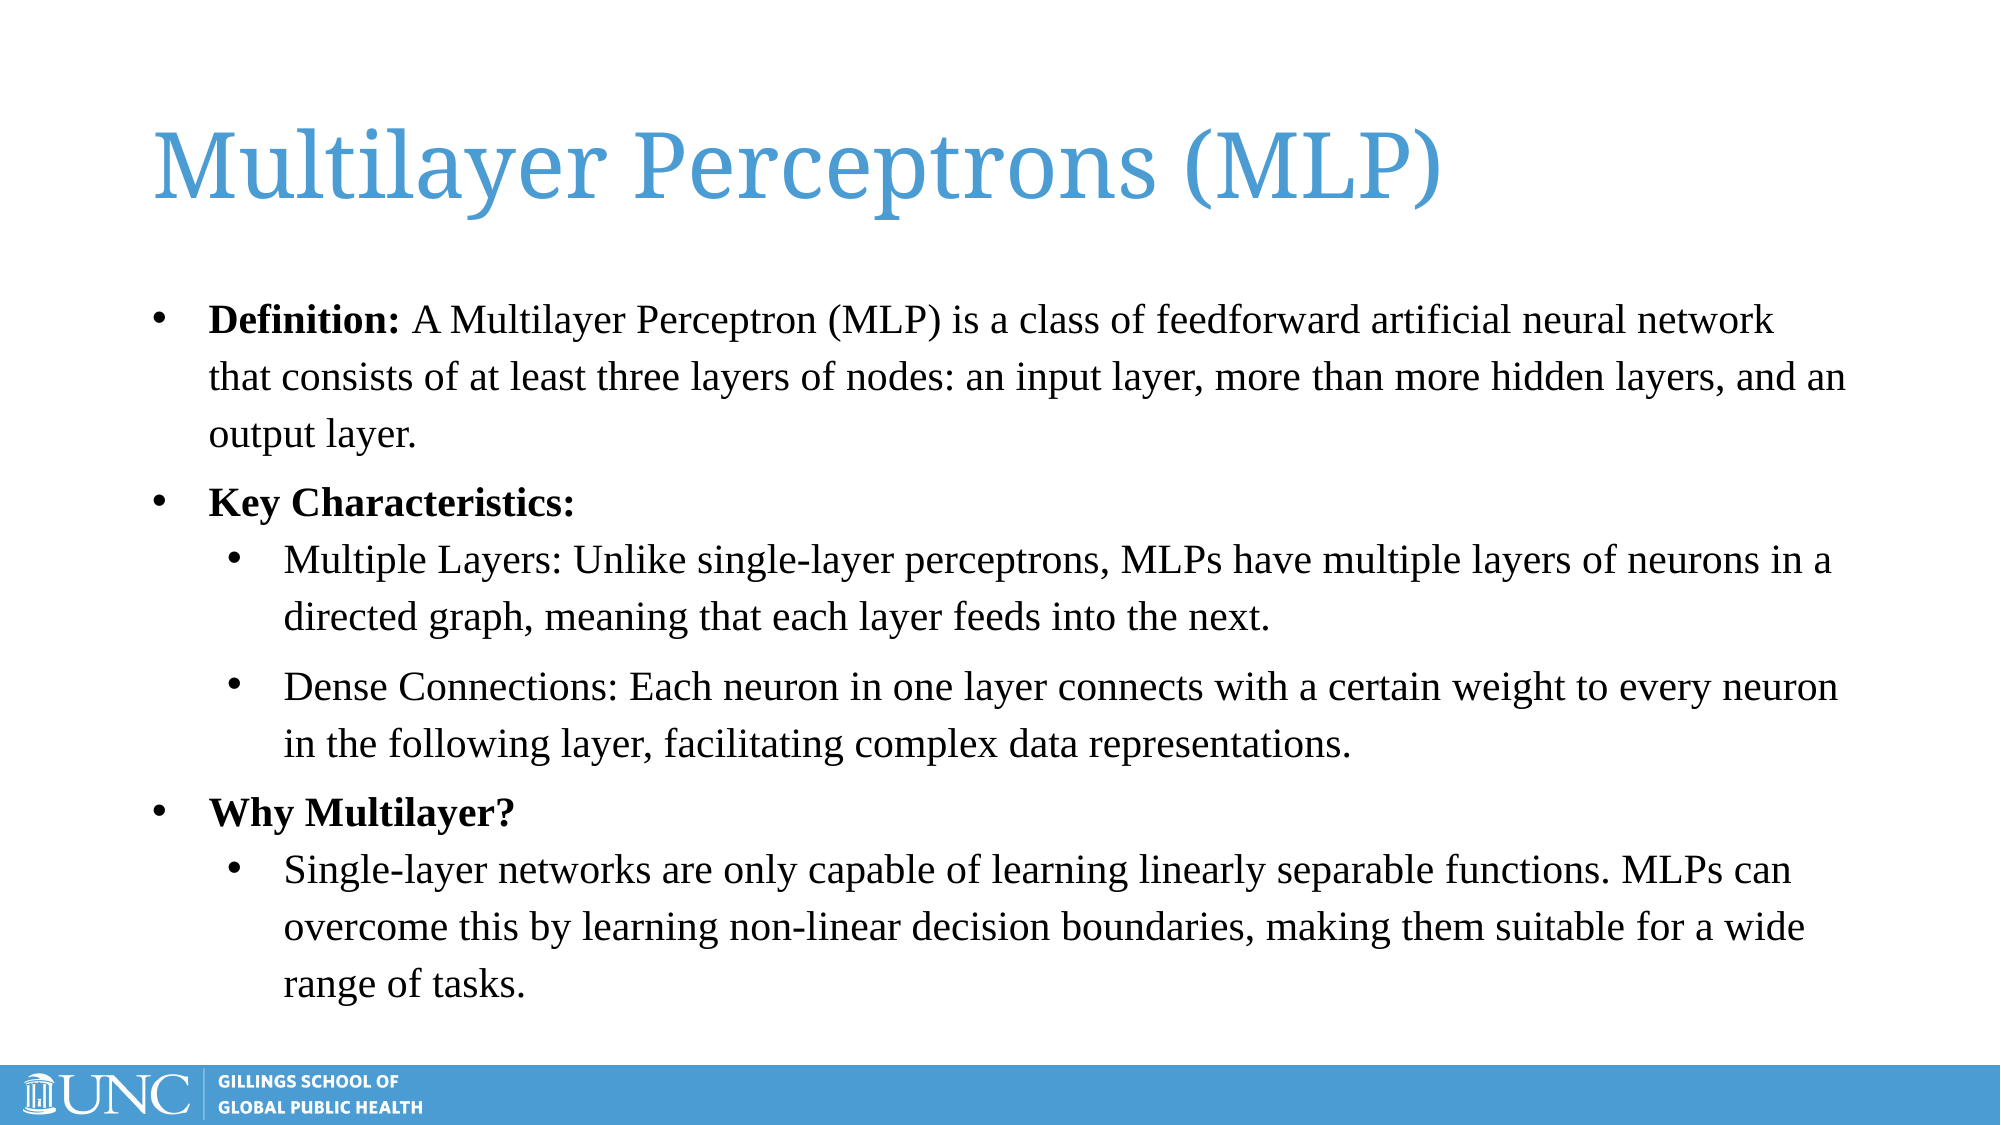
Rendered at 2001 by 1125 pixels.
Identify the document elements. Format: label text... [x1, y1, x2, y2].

title Multilayer Perceptrons (MLP) [137, 59, 1863, 277]
text_box Definition: A Multilayer Perceptron (MLP) is a class of feedforward artificial neural network that consists of at least three layers of nodes: an input layer, more than more hidden layers, and an output layer. Key Characteristics: Multiple Layers: Unlike single-layer perceptrons, MLPs have multiple layers of neurons in a directed graph, meaning that each layer feeds into the next. Dense Connections: Each neuron in one layer connects with a certain weight to every neuron in the following layer, facilitating complex data representations. Why Multilayer? Single-layer networks are only capable of learning linearly separable functions. MLPs can overcome this by learning non-linear decision boundaries, making them suitable for a wide range of tasks. [137, 277, 1863, 1014]
picture [23, 1068, 422, 1120]
